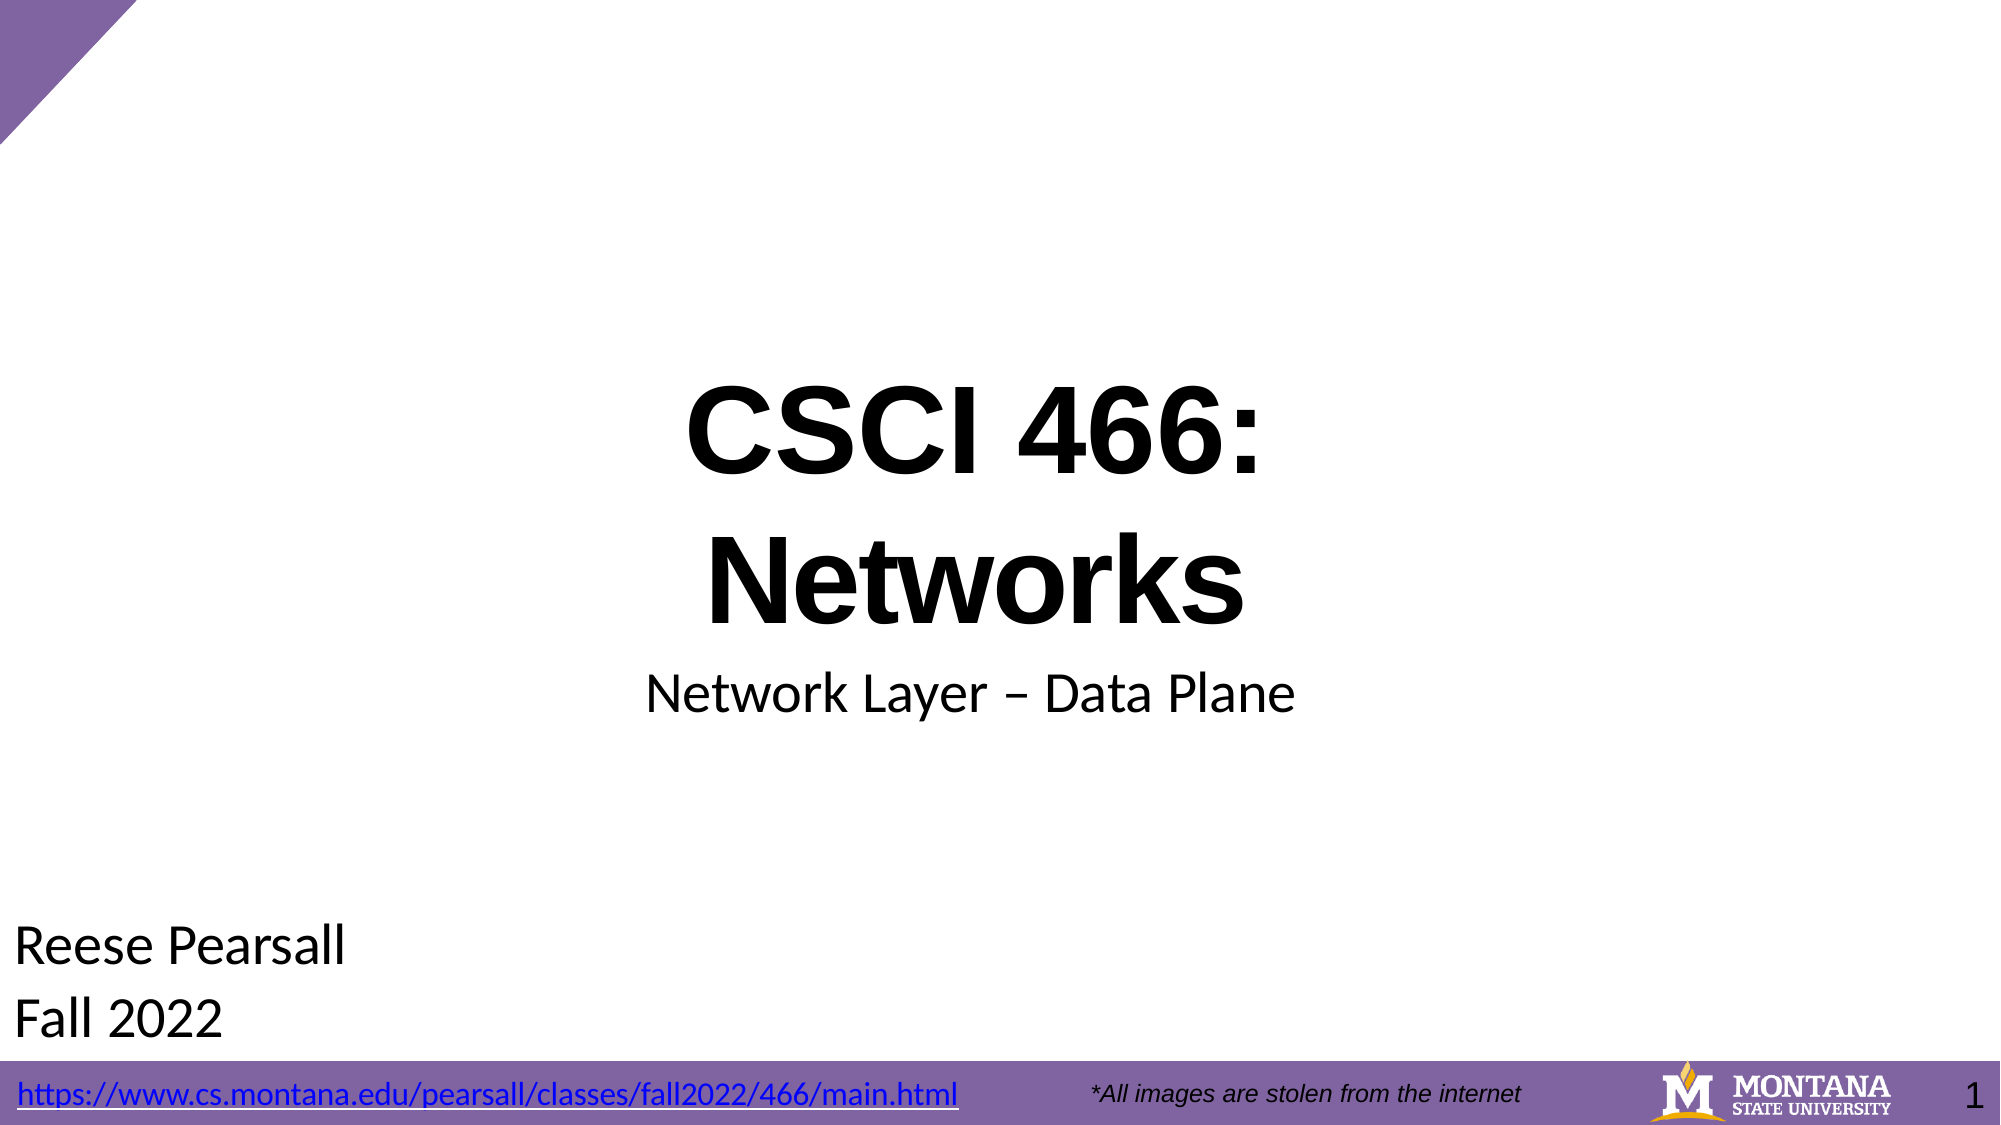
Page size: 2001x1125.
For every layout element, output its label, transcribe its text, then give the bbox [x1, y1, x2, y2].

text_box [1892, 1060, 2000, 1125]
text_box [0, 1060, 1647, 1125]
text_box Reese Pearsall Fall 2022 [12, 902, 352, 1049]
picture [1649, 1060, 1891, 1122]
title CSCI 466: Networks Network Layer – Data Plane [402, 335, 1550, 724]
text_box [0, 0, 137, 145]
